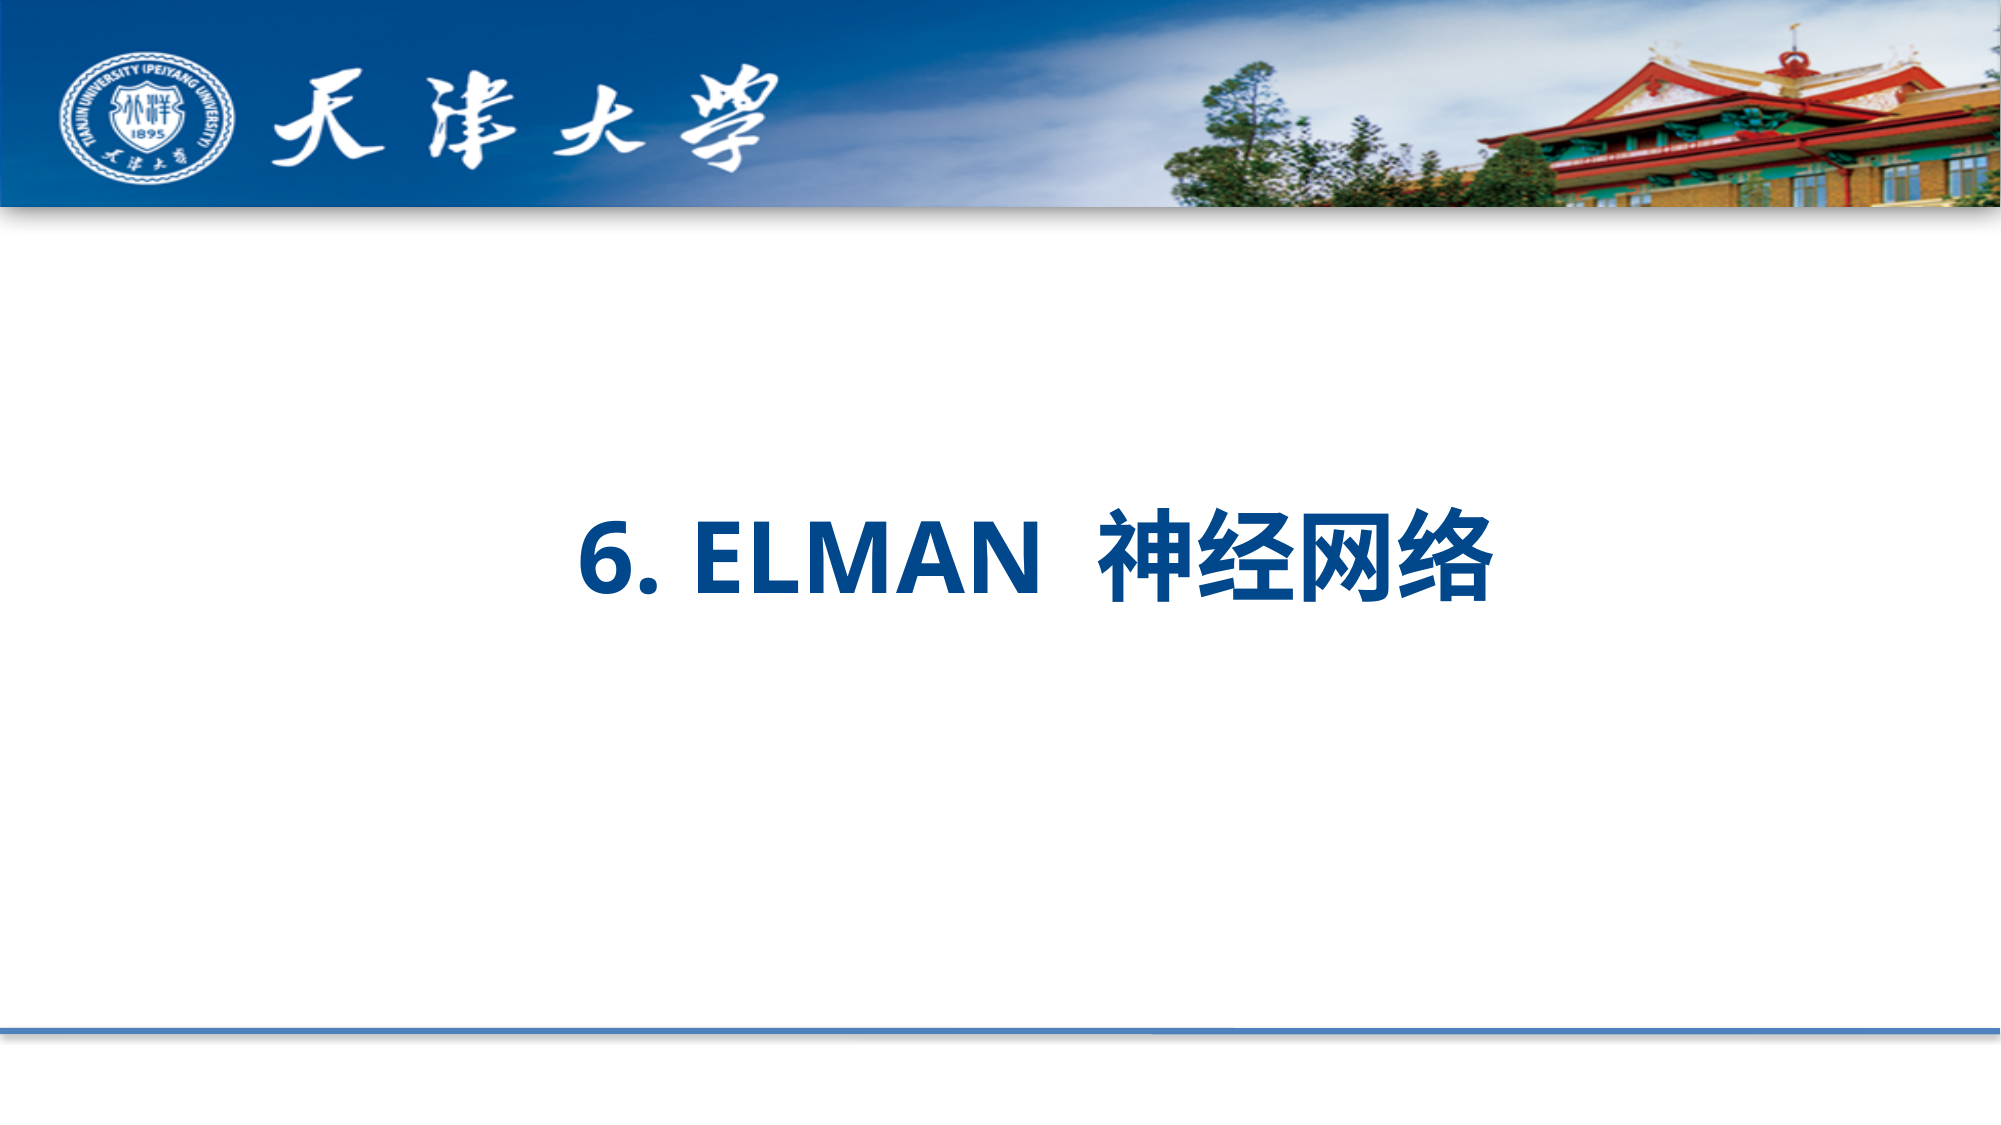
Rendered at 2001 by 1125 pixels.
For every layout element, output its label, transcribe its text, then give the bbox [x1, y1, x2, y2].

list 6. ELMAN 神经网络 [272, 485, 1802, 636]
picture [0, 0, 2000, 207]
